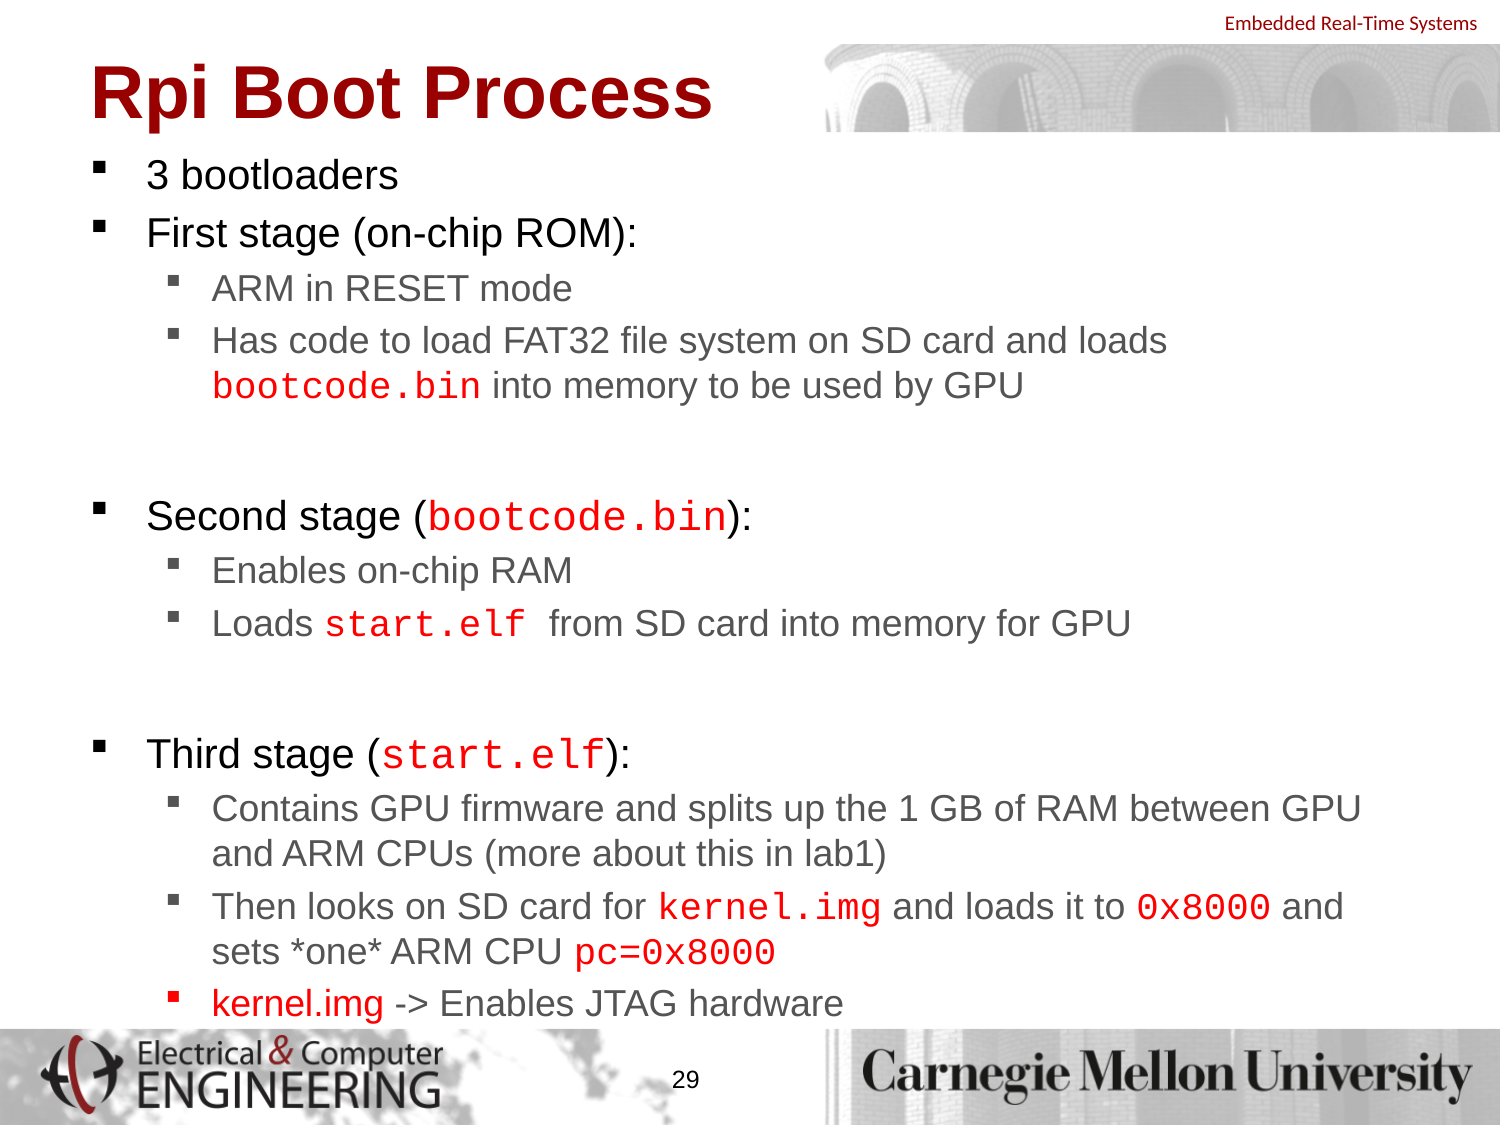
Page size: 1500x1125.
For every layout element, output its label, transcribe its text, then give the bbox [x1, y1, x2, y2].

title Rpi Boot Process [75, 45, 1425, 133]
picture [0, 1028, 1500, 1125]
picture [664, 43, 1500, 133]
slide_number 29 [364, 1048, 715, 1109]
list 3 bootloaders First stage (on-chip ROM): ARM in RESET mode Has code to load FAT32 file system on SD card and loads bootcode.bin into memory to be used by GPU Second stage (bootcode.bin): Enables on-chip RAM Loads start.elf from SD card into memory for GPU Third stage (start.elf): Contains GPU firmware and splits up the 1 GB of RAM between GPU and ARM CPUs (more about this in lab1) Then looks on SD card for kernel.img and loads it to 0x8000 and sets *one* ARM CPU pc=0x8000 kernel.img -> Enables JTAG hardware [75, 140, 1425, 969]
